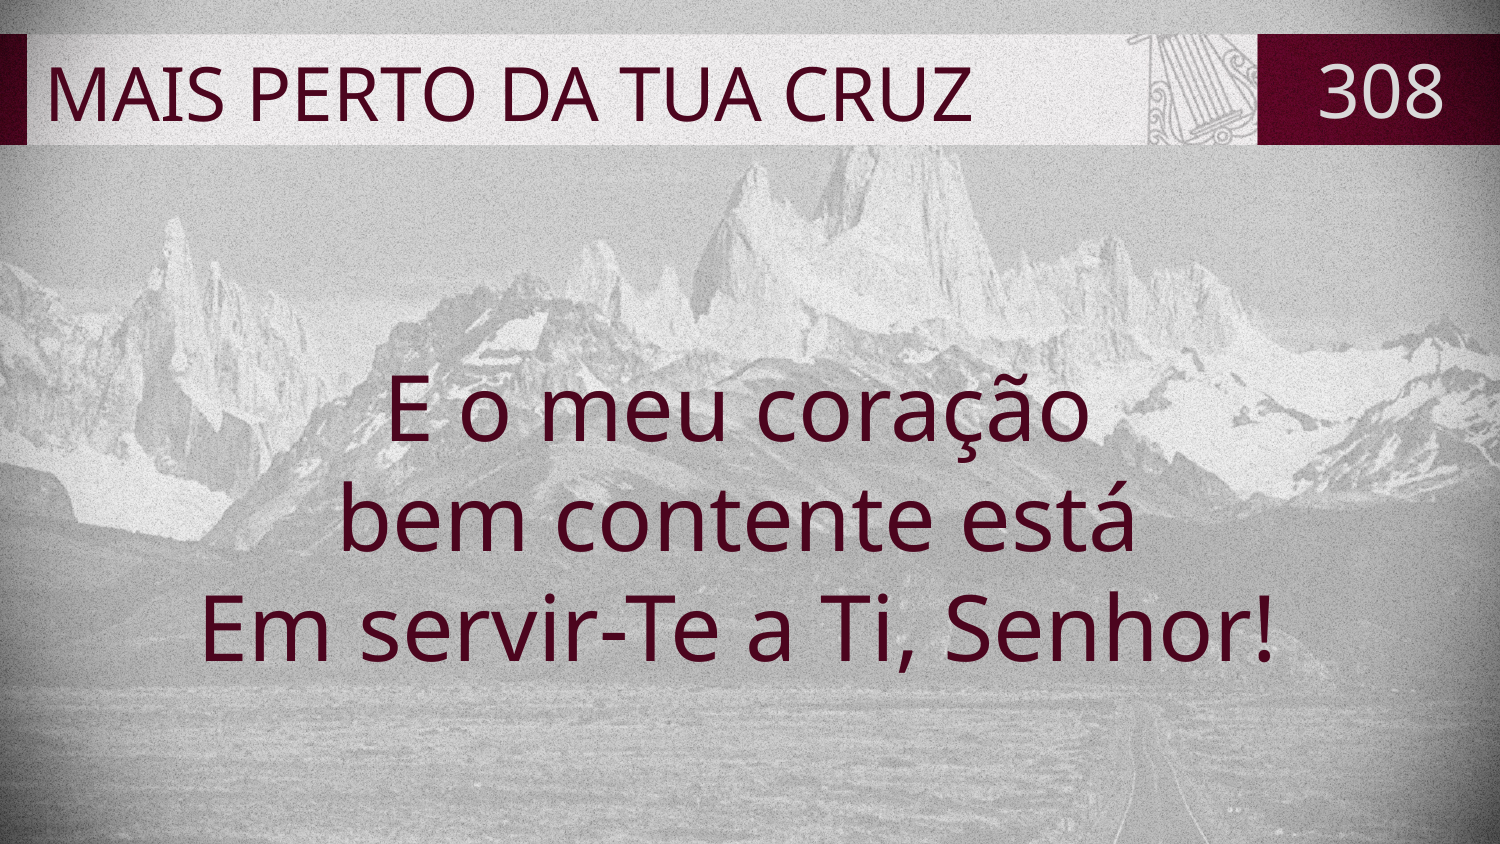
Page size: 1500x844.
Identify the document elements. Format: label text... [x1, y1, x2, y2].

picture [0, 0, 1500, 185]
list E o meu coração bem contente está Em servir-Te a Ti, Senhor! [0, 185, 1500, 844]
title MAIS PERTO DA TUA CRUZ [29, 33, 1258, 151]
list 308 [1281, 36, 1483, 143]
